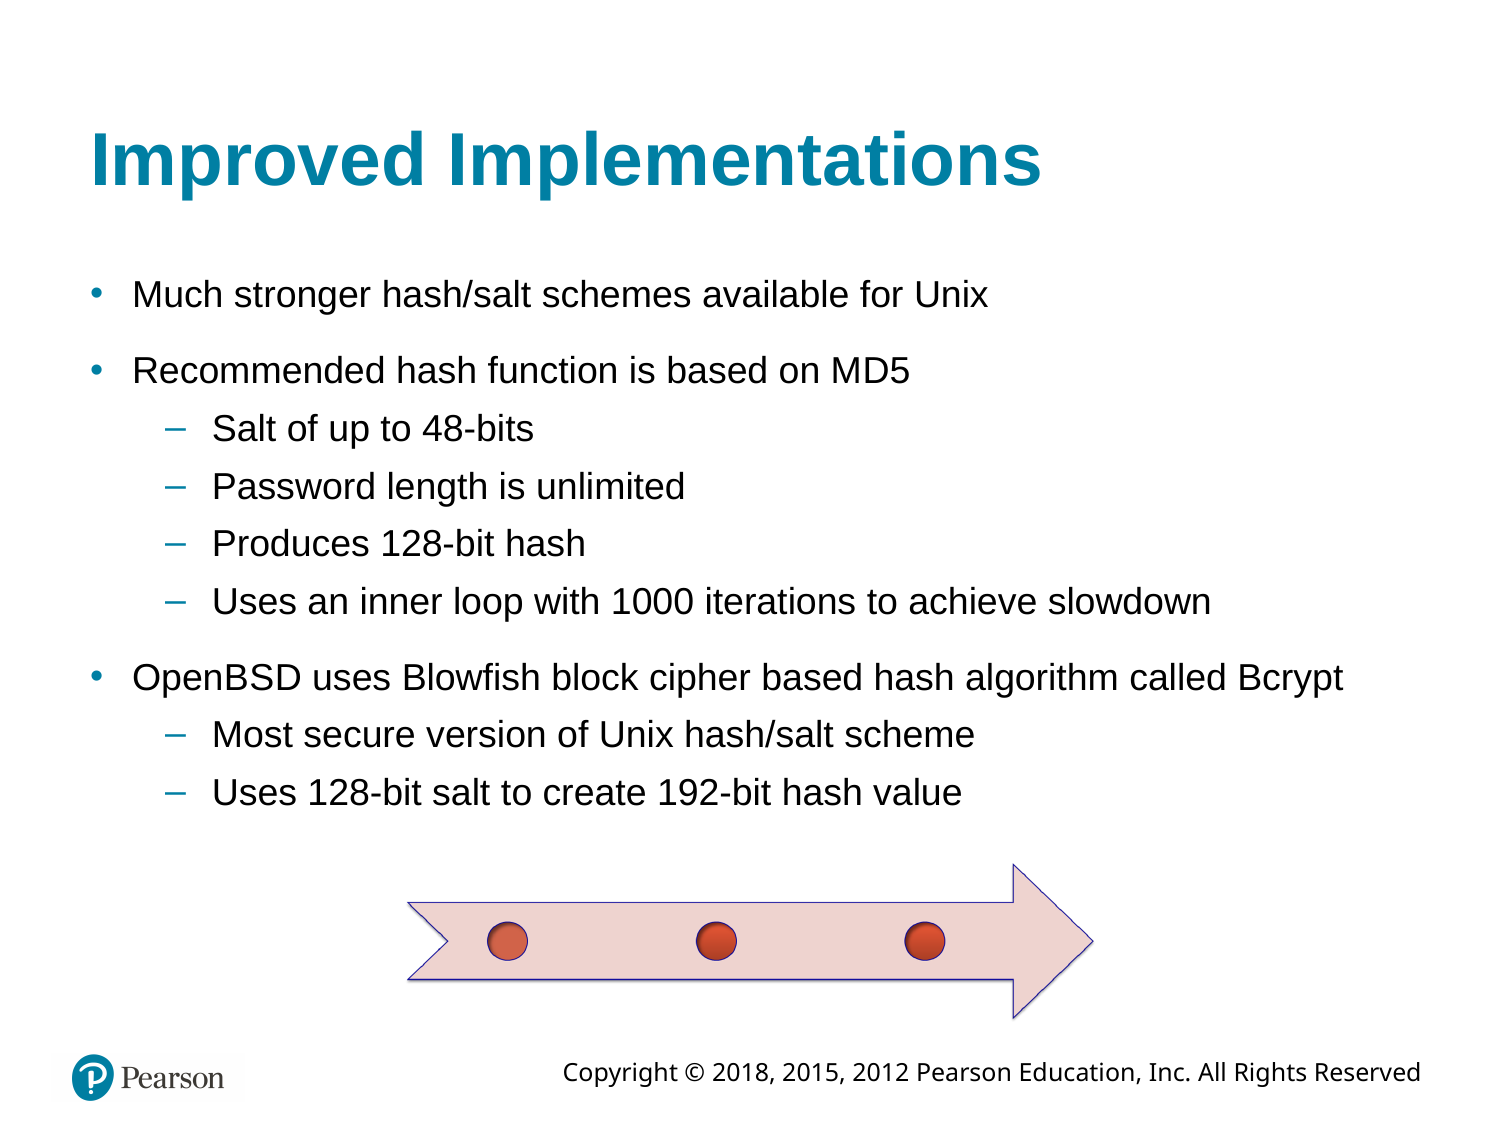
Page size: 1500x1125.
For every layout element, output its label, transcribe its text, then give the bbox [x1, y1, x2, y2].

picture [51, 1053, 245, 1102]
title Improved Implementations [75, 35, 1425, 216]
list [403, 861, 1097, 1024]
list Much stronger hash/salt schemes available for Unix Recommended hash function is based on M D5 Salt of up to 48-bits Password length is unlimited Produces 128-bit hash Uses an inner loop with 1000 iterations to achieve slowdown Open B S D uses Blowfish block cipher based hash algorithm called Bcrypt Most secure version of Unix hash/salt scheme Uses 128-bit salt to create 192-bit hash value [75, 255, 1373, 828]
